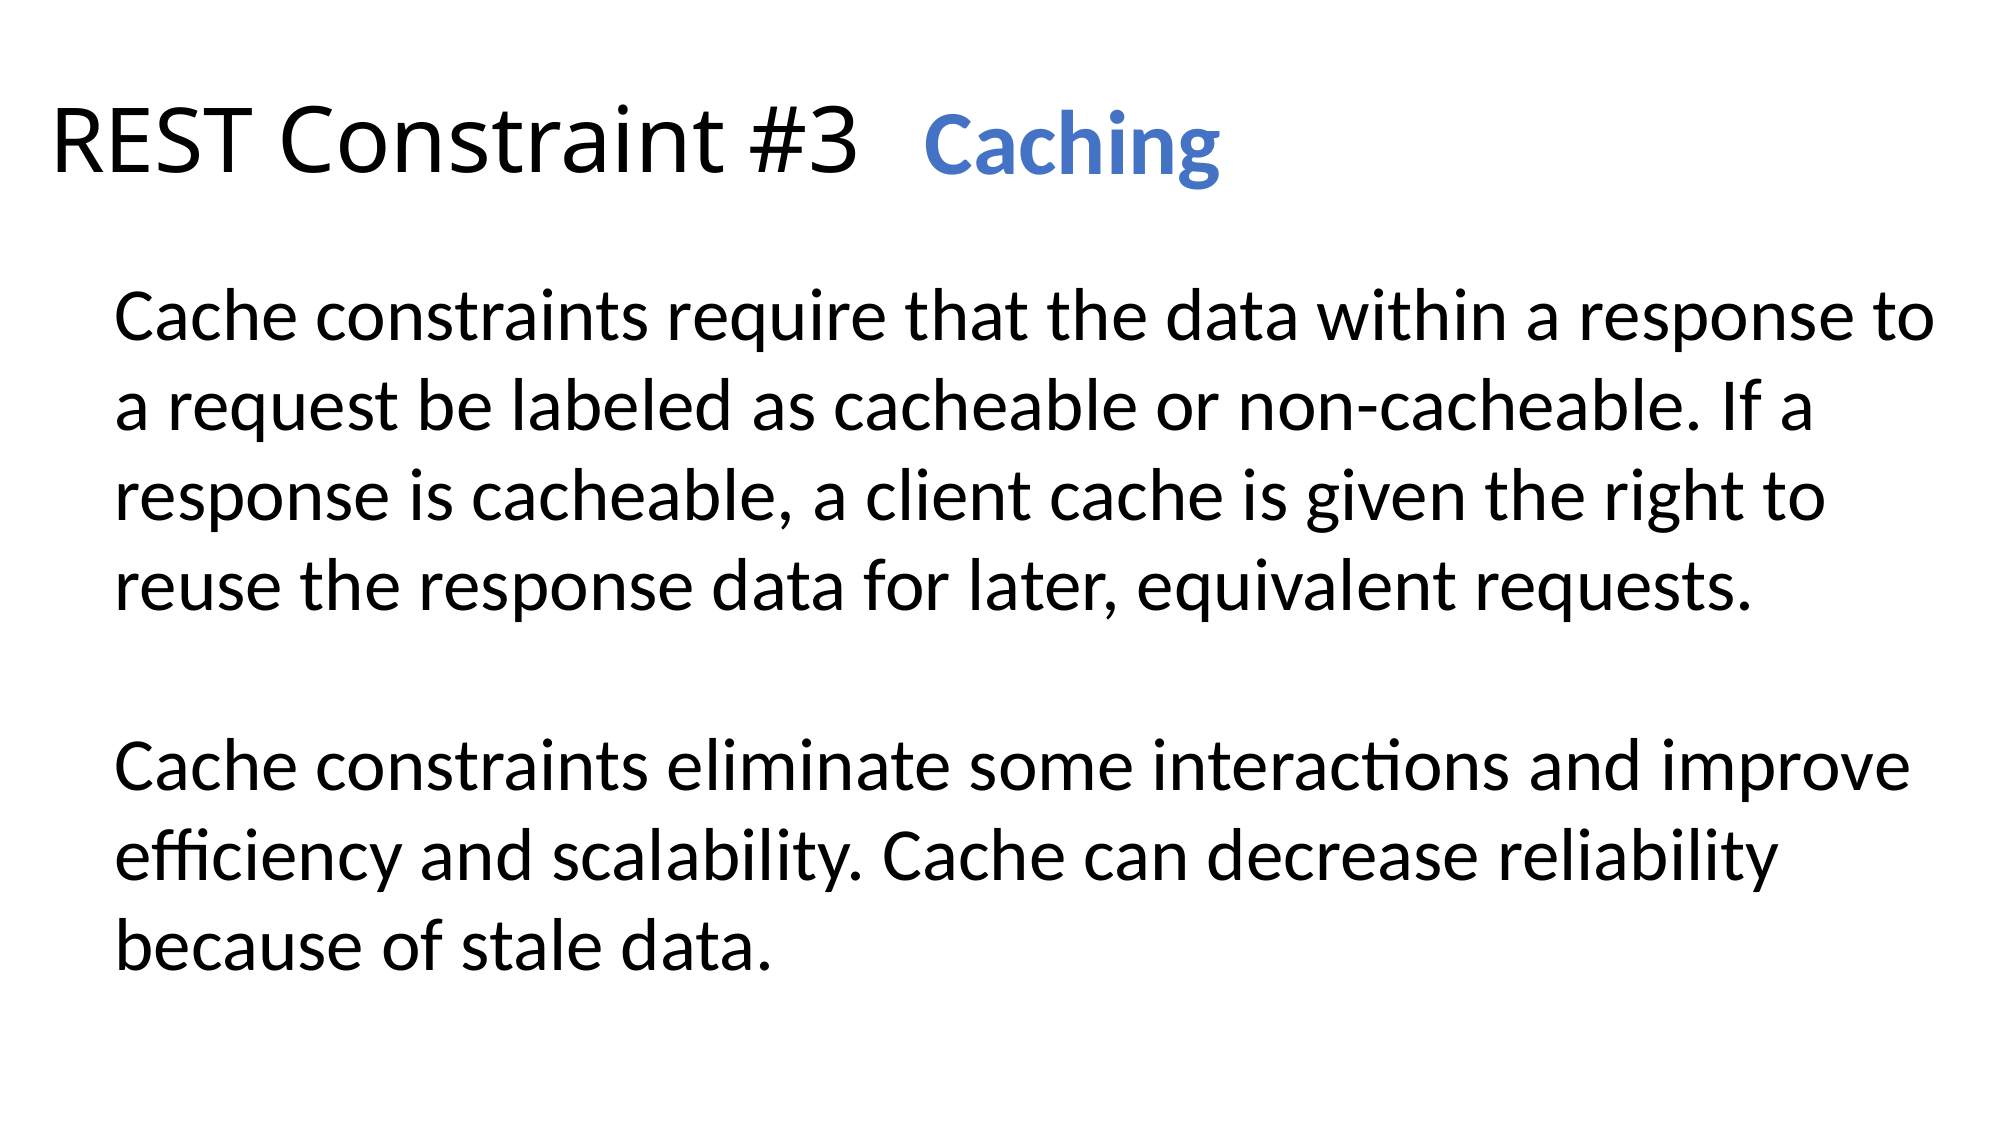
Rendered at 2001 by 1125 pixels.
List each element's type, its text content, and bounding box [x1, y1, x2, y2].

text_box Caching [910, 75, 1237, 201]
text_box REST Constraint #3 [29, 42, 882, 230]
text_box Cache constraints require that the data within a response to a request be labeled as cacheable or non-cacheable. If a response is cacheable, a client cache is given the right to reuse the response data for later, equivalent requests. Cache constraints eliminate some interactions and improve efficiency and scalability. Cache can decrease reliability because of stale data. [99, 257, 1976, 993]
